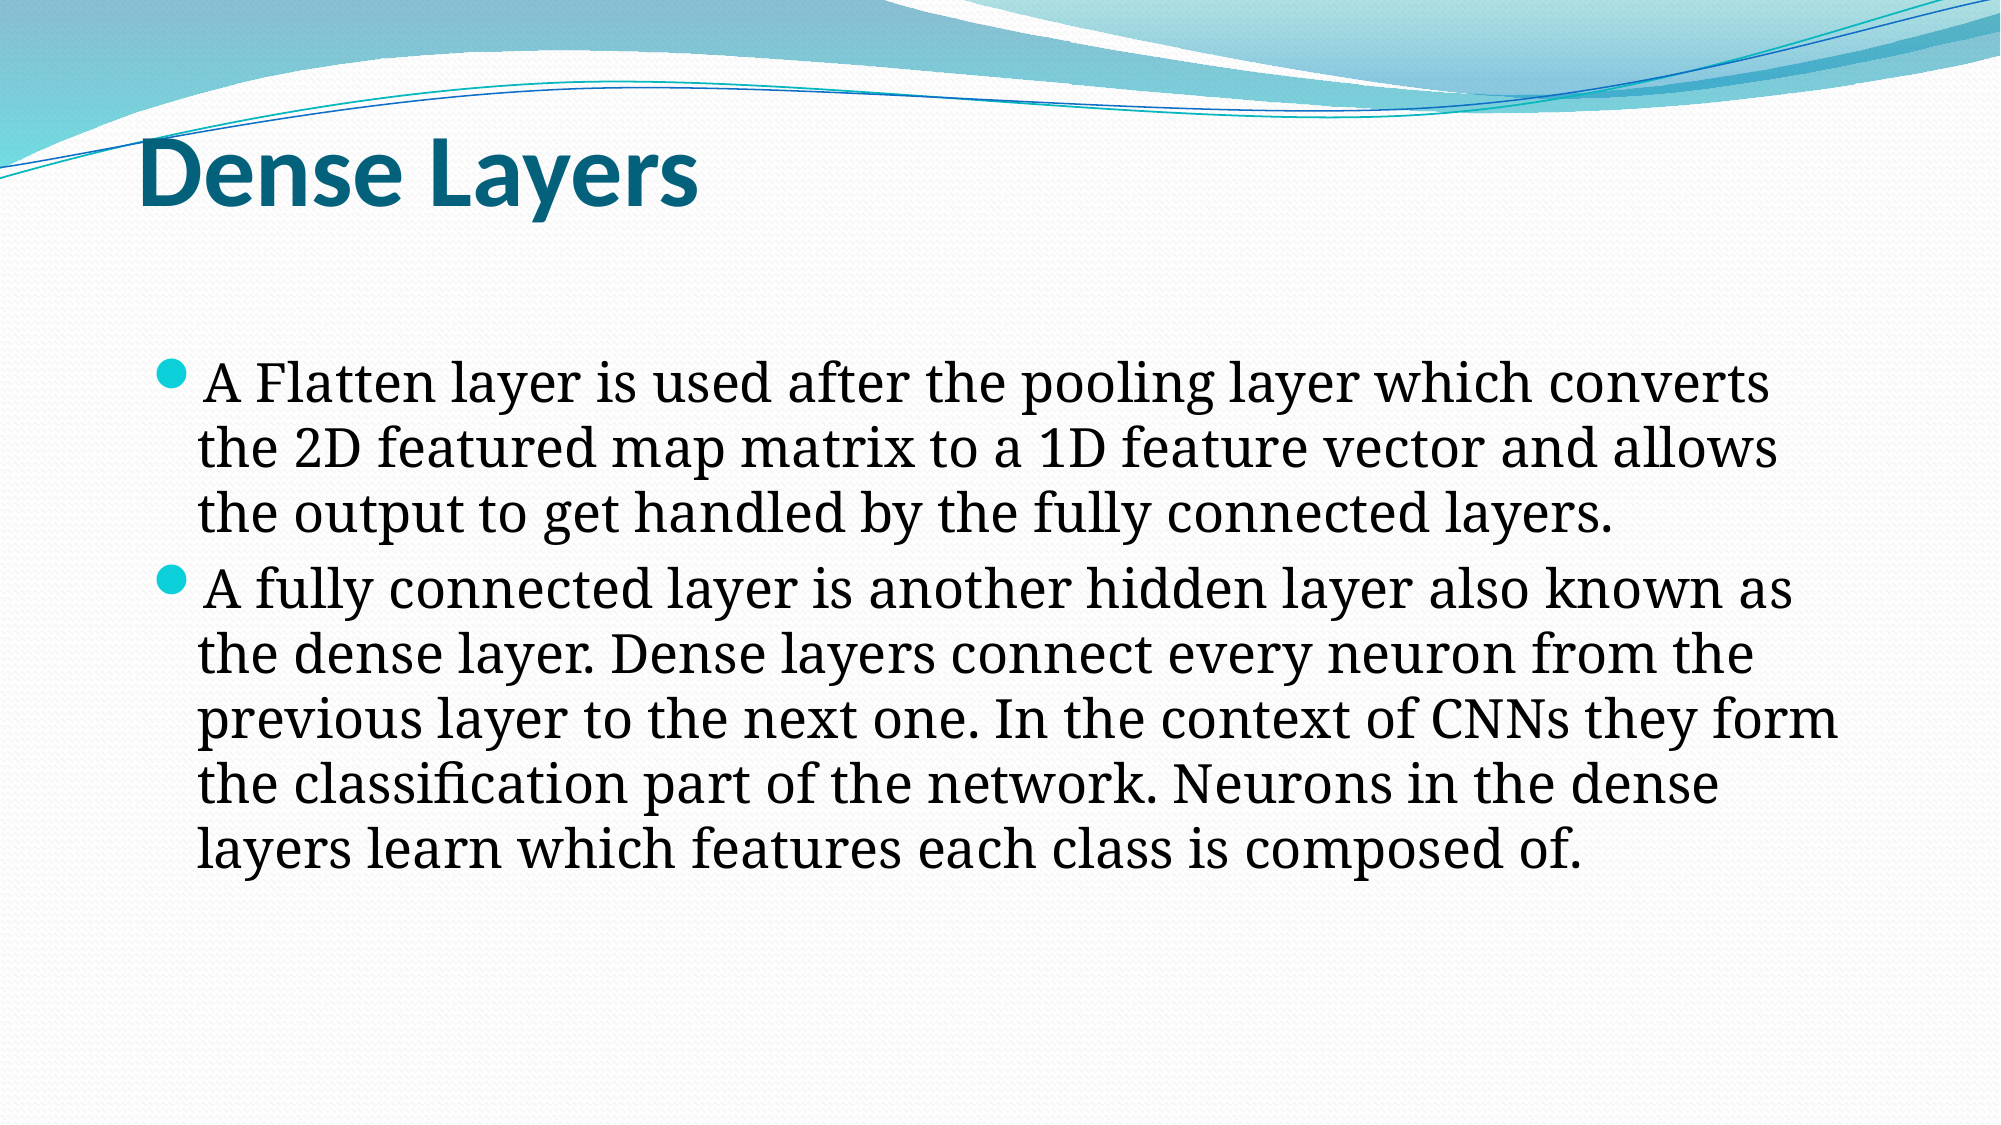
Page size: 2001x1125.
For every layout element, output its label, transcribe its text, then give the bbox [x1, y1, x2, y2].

list A Flatten layer is used after the pooling layer which converts the 2D featured map matrix to a 1D feature vector and allows the output to get handled by the fully connected layers. A fully connected layer is another hidden layer also known as the dense layer. Dense layers connect every neuron from the previous layer to the next one. In the context of CNNs they form the classification part of the network. Neurons in the dense layers learn which features each class is composed of. [137, 340, 1863, 1066]
title Dense Layers [137, 59, 1863, 227]
